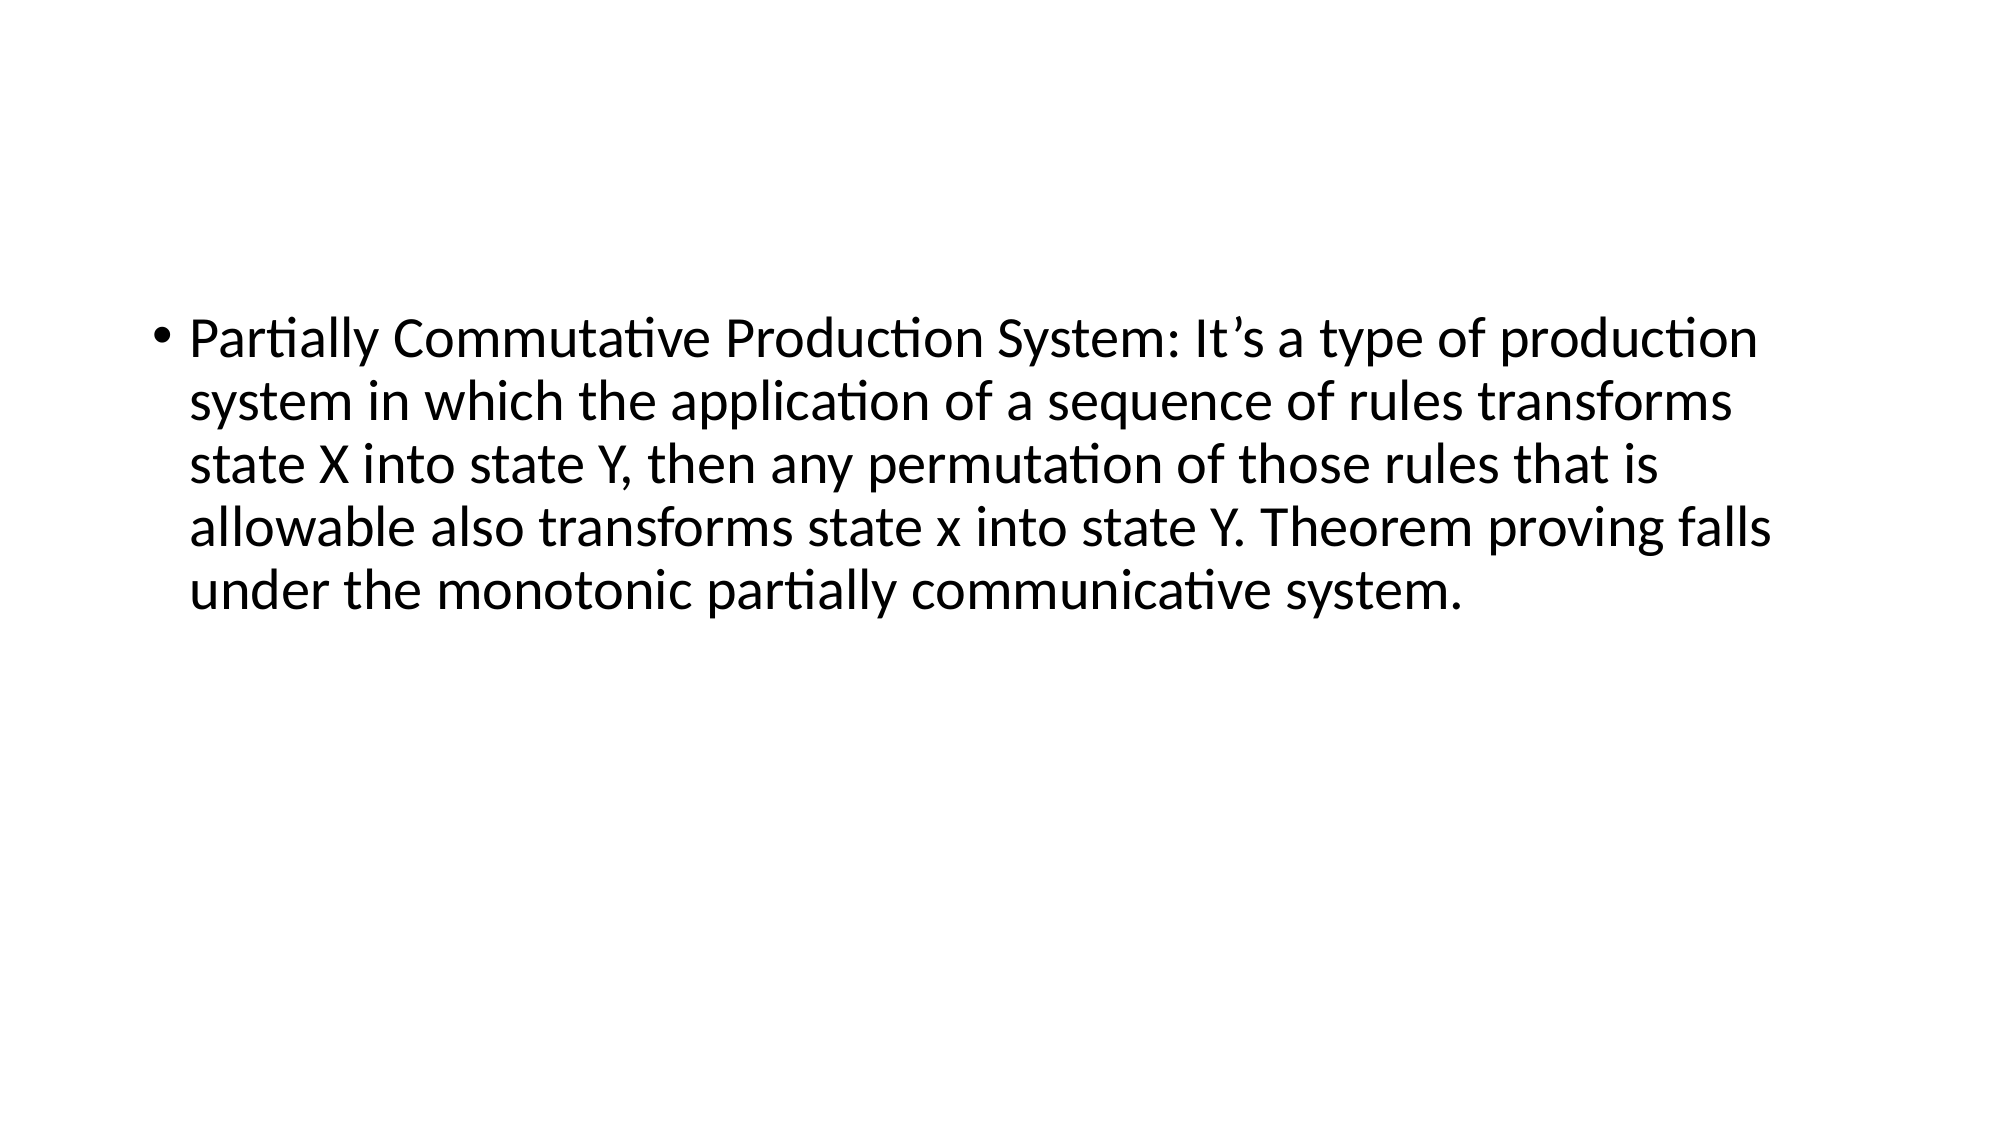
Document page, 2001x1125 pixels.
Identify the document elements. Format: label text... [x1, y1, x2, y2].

list Partially Commutative Production System: It’s a type of production system in which the application of a sequence of rules transforms state X into state Y, then any permutation of those rules that is allowable also transforms state x into state Y. Theorem proving falls under the monotonic partially communicative system. [137, 299, 1863, 1014]
